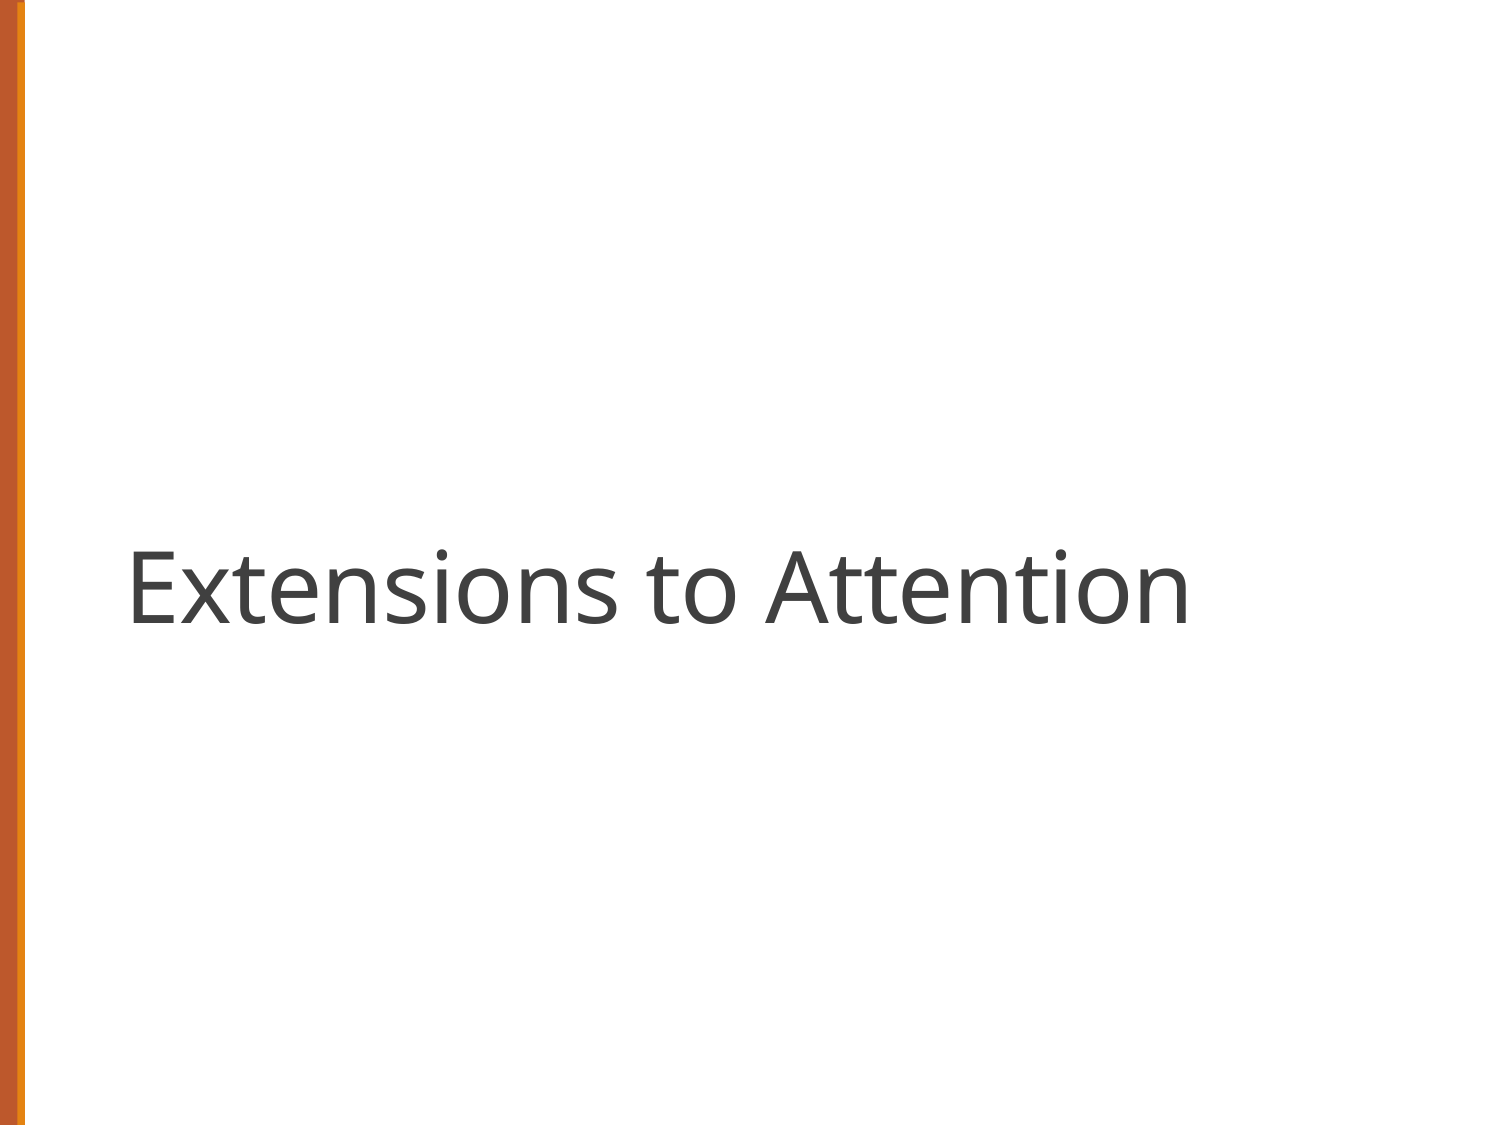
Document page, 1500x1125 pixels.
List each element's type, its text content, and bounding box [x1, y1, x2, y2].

title Extensions to Attention [109, 402, 1391, 652]
